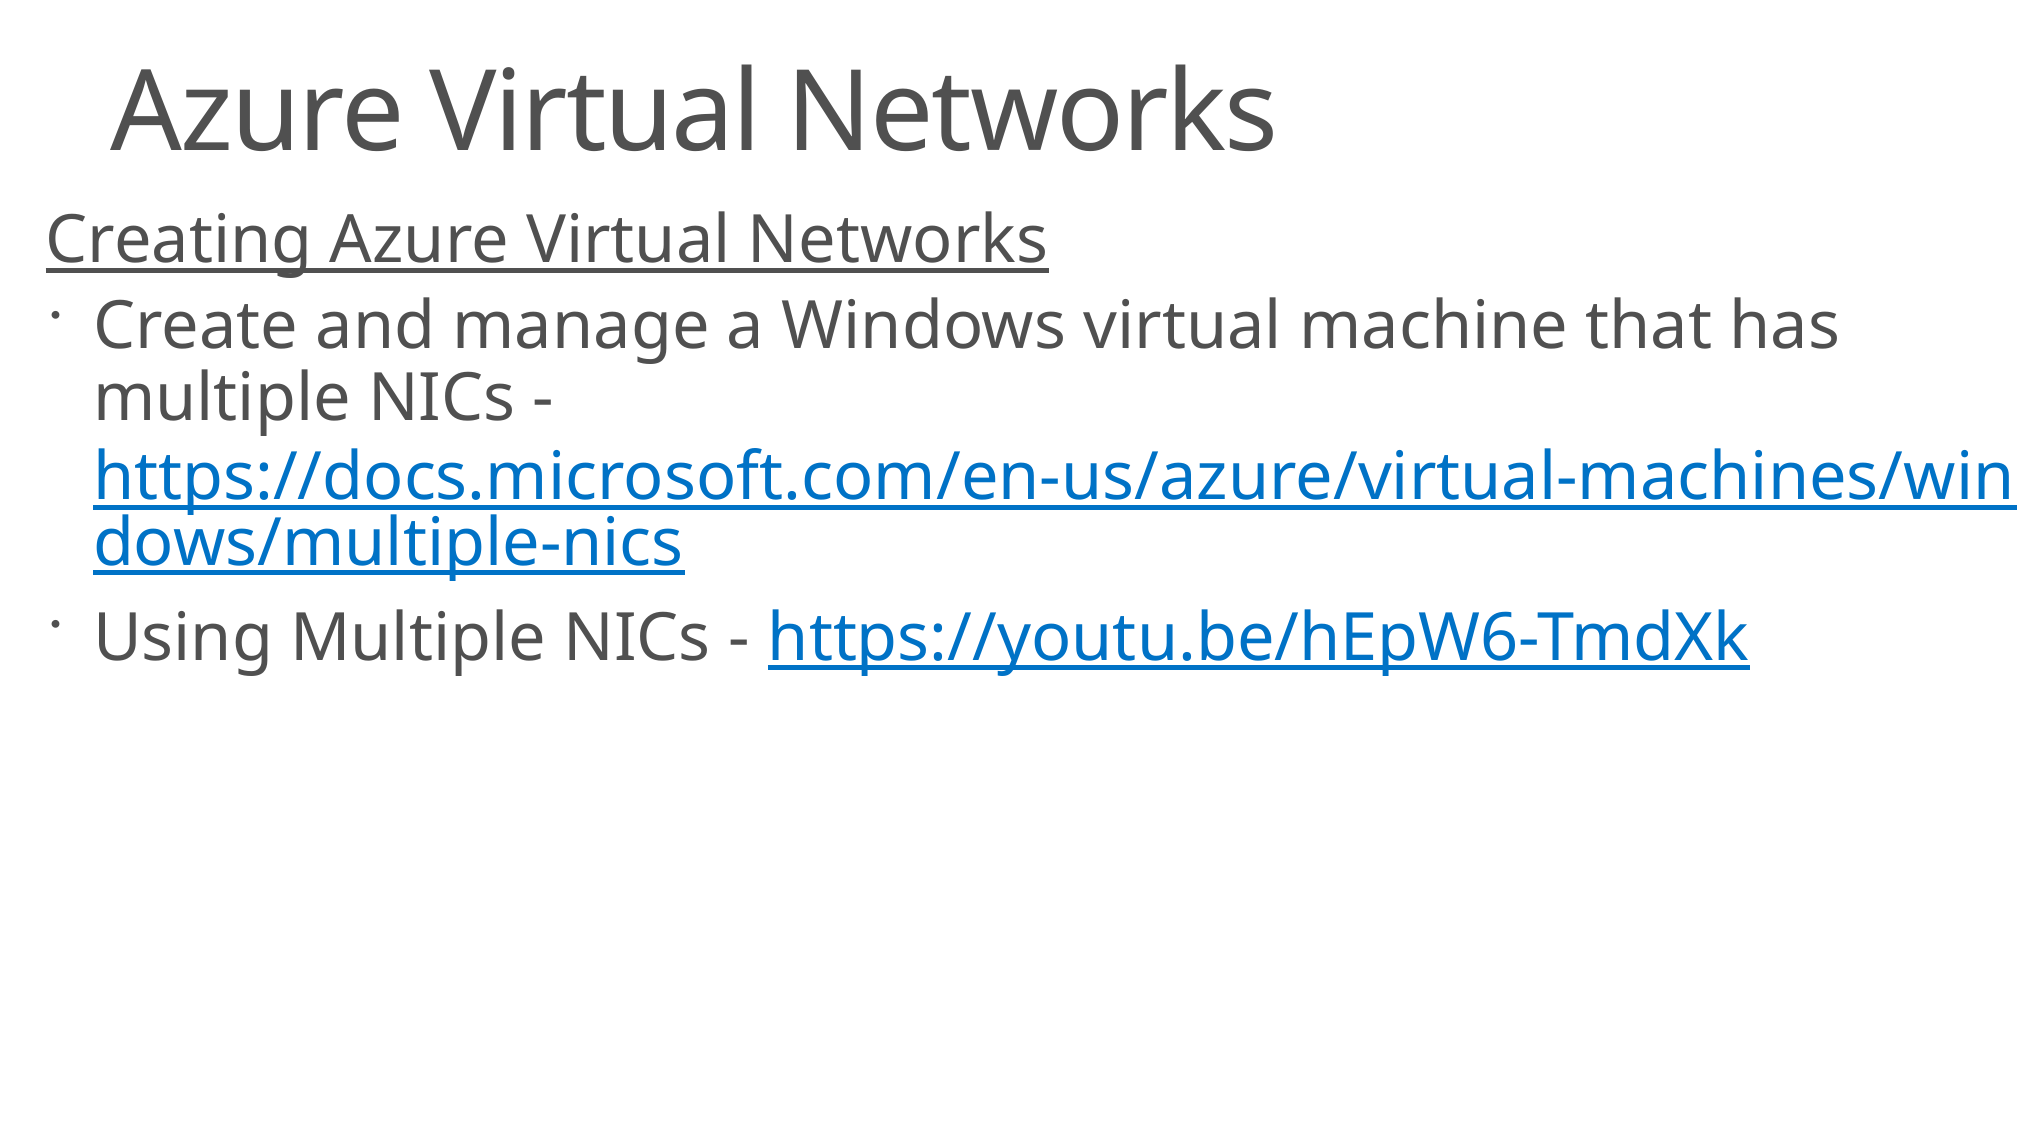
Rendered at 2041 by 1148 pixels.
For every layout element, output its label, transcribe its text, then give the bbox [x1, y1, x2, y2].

list Creating Azure Virtual Networks Create and manage a Windows virtual machine that has multiple NICs - https://docs.microsoft.com/en-us/azure/virtual-machines/windows/multiple-nics Using Multiple NICs - https://youtu.be/hEpW6-TmdXk [15, 181, 2041, 1148]
title Azure Virtual Networks [86, 38, 1953, 165]
